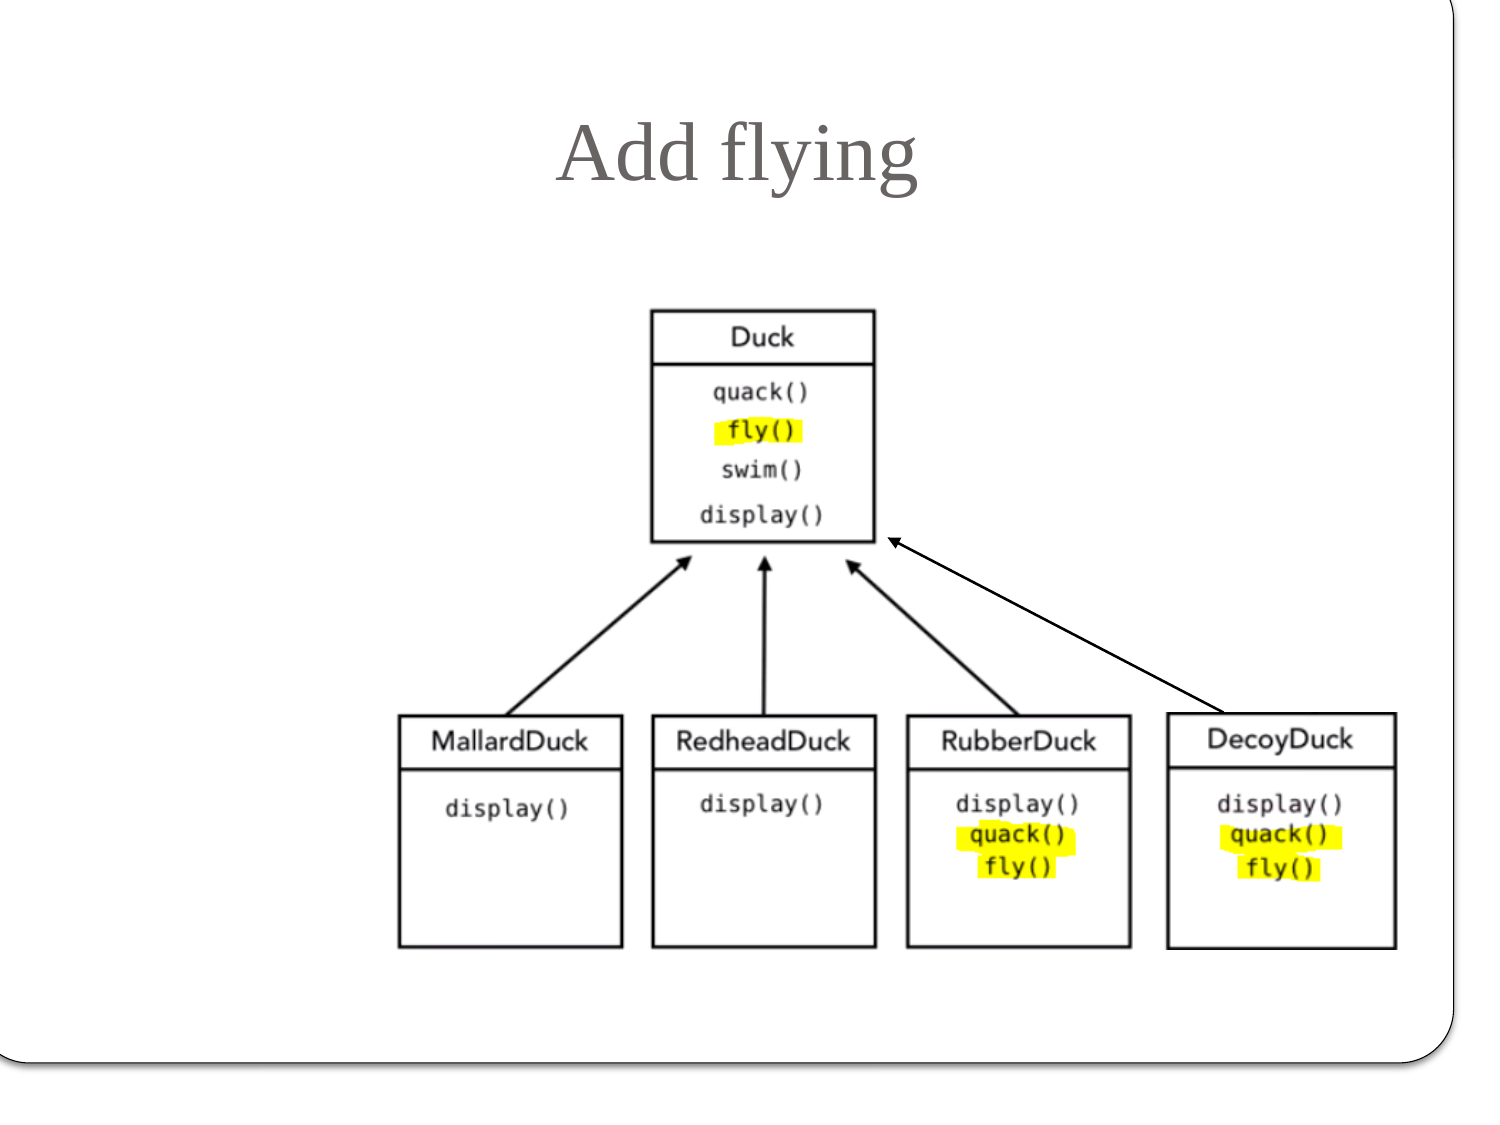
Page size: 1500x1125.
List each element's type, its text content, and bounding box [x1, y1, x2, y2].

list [326, 262, 1224, 988]
picture [1162, 712, 1405, 951]
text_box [887, 537, 1224, 713]
title Add flying [99, 24, 1375, 213]
